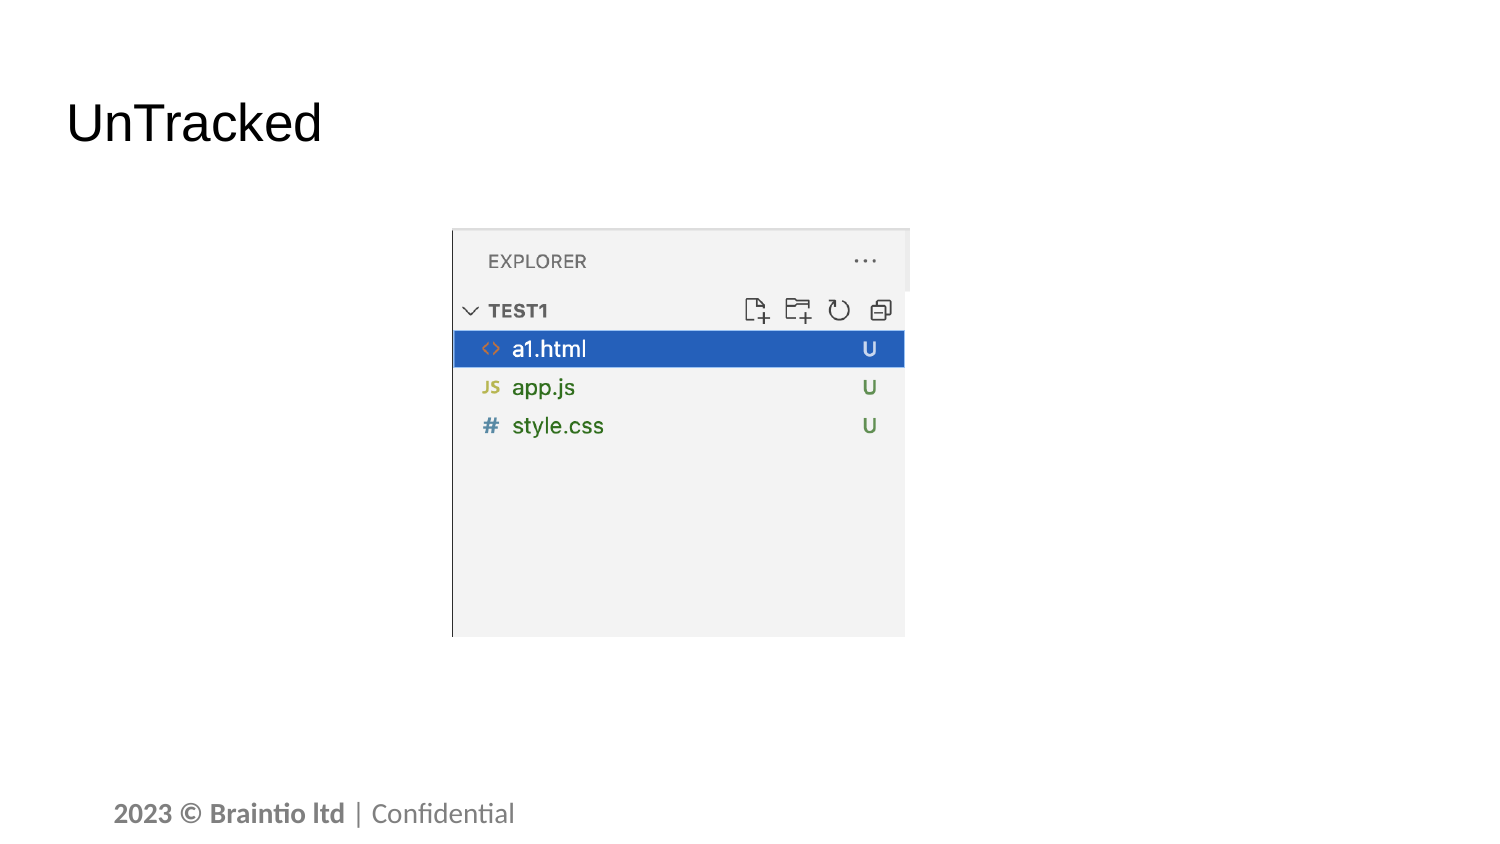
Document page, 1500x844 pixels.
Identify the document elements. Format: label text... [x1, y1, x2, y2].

picture [452, 227, 910, 637]
title UnTracked [51, 72, 1449, 167]
